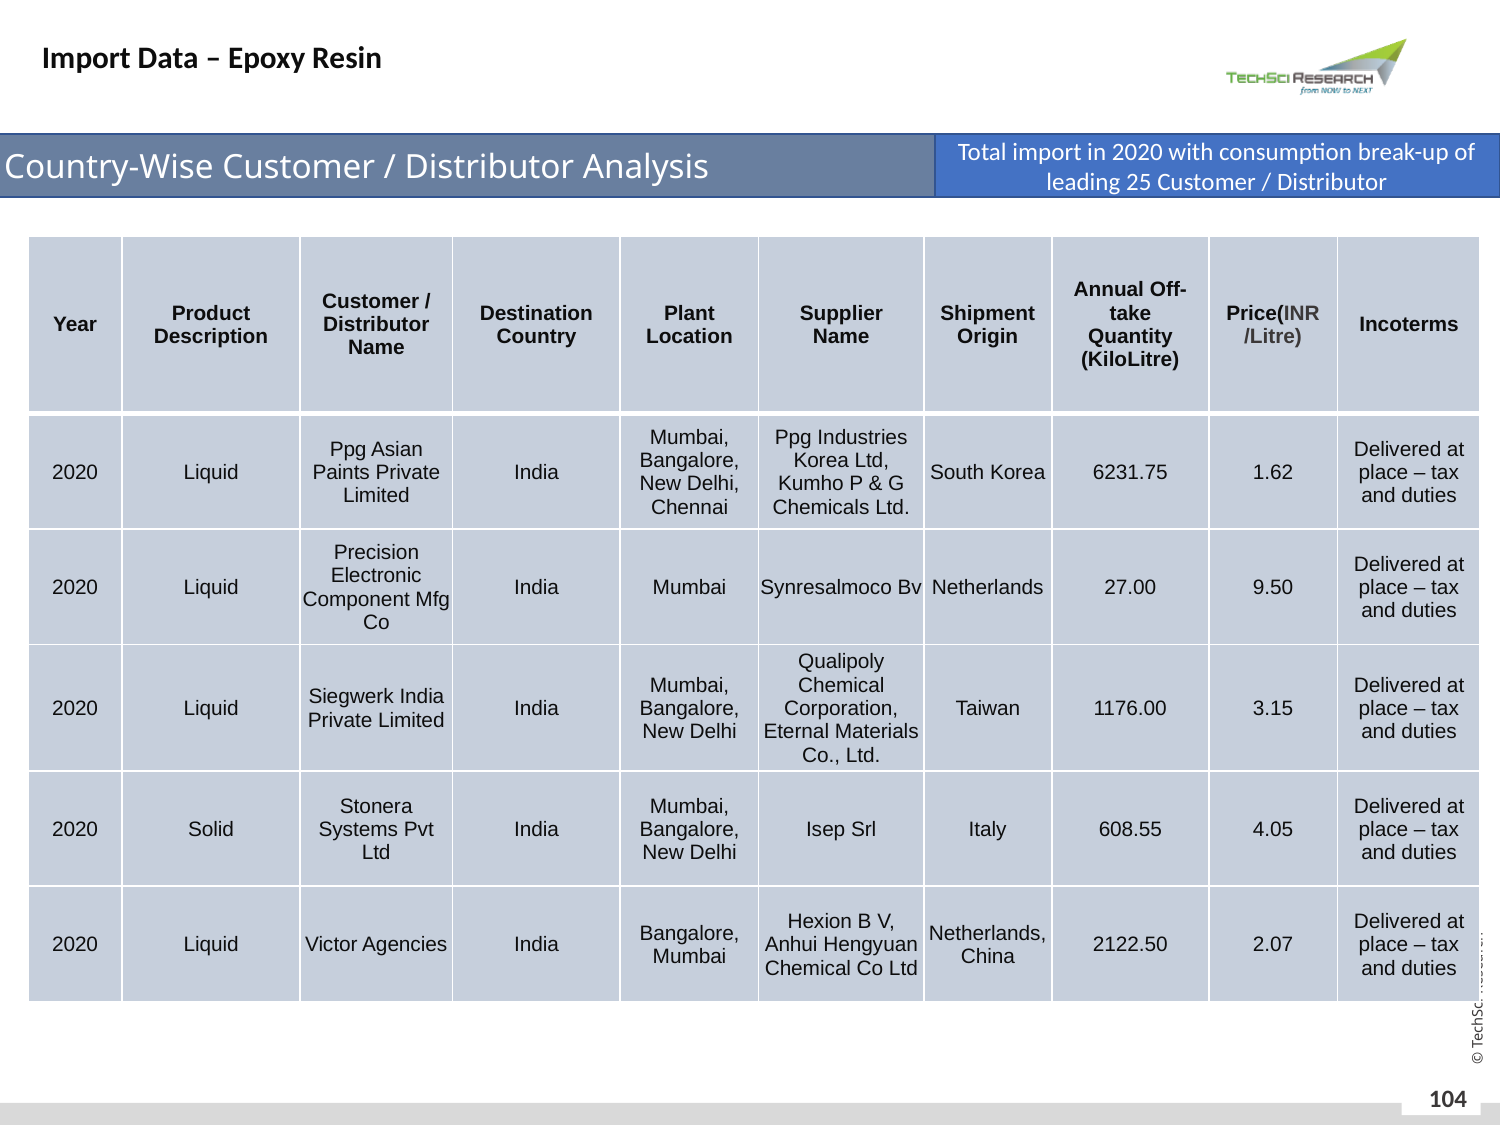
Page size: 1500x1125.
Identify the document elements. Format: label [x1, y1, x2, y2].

table_cell [123, 887, 299, 1001]
table_cell [1053, 772, 1208, 885]
table_cell [1338, 645, 1479, 770]
table_header [759, 237, 923, 411]
table_cell [1210, 645, 1337, 770]
table_cell [621, 645, 758, 770]
table_cell [759, 416, 923, 528]
table_cell [1210, 772, 1337, 885]
table_cell [123, 772, 299, 885]
table_cell [759, 530, 923, 644]
table_cell [29, 887, 121, 1001]
table_cell [1338, 772, 1479, 885]
table_cell [1210, 530, 1337, 644]
table_cell [1053, 416, 1208, 528]
table_cell [1338, 530, 1479, 644]
table_cell [621, 887, 758, 1001]
picture [1225, 38, 1407, 96]
table_cell [453, 887, 619, 1001]
table_cell [925, 772, 1051, 885]
table_cell [453, 530, 619, 644]
table_cell [621, 772, 758, 885]
table_header [1053, 237, 1208, 411]
table_cell [1338, 887, 1479, 1001]
table_cell [1053, 645, 1208, 770]
table_header [925, 237, 1051, 411]
table_cell [759, 887, 923, 1001]
table_header [301, 237, 452, 411]
table_cell [1053, 887, 1208, 1001]
table_cell [621, 530, 758, 644]
table_cell [1210, 887, 1337, 1001]
table_cell [301, 416, 452, 528]
table_cell [925, 416, 1051, 528]
table_cell [301, 645, 452, 770]
table_cell [453, 416, 619, 528]
table_cell [123, 416, 299, 528]
table_header [29, 237, 121, 411]
table_cell [301, 530, 452, 644]
text_box [27, 29, 764, 82]
table_cell [453, 645, 619, 770]
table_cell [123, 530, 299, 644]
table_cell [759, 772, 923, 885]
table_cell [453, 772, 619, 885]
table_cell [29, 645, 121, 770]
table_cell [925, 887, 1051, 1001]
table_header [453, 237, 619, 411]
table_cell [29, 772, 121, 885]
table_cell [29, 416, 121, 528]
table_header [1338, 237, 1479, 411]
table_cell [123, 645, 299, 770]
table_cell [1338, 416, 1479, 528]
table_header [123, 237, 299, 411]
table_cell [29, 530, 121, 644]
table_header [621, 237, 758, 411]
table_cell [1053, 530, 1208, 644]
table_cell [1210, 416, 1337, 528]
text_box [0, 133, 1500, 198]
table_cell [925, 530, 1051, 644]
table_cell [925, 645, 1051, 770]
table_header [1210, 237, 1337, 411]
table_cell [759, 645, 923, 770]
table_cell [621, 416, 758, 528]
table_cell [301, 887, 452, 1001]
table_cell [301, 772, 452, 885]
